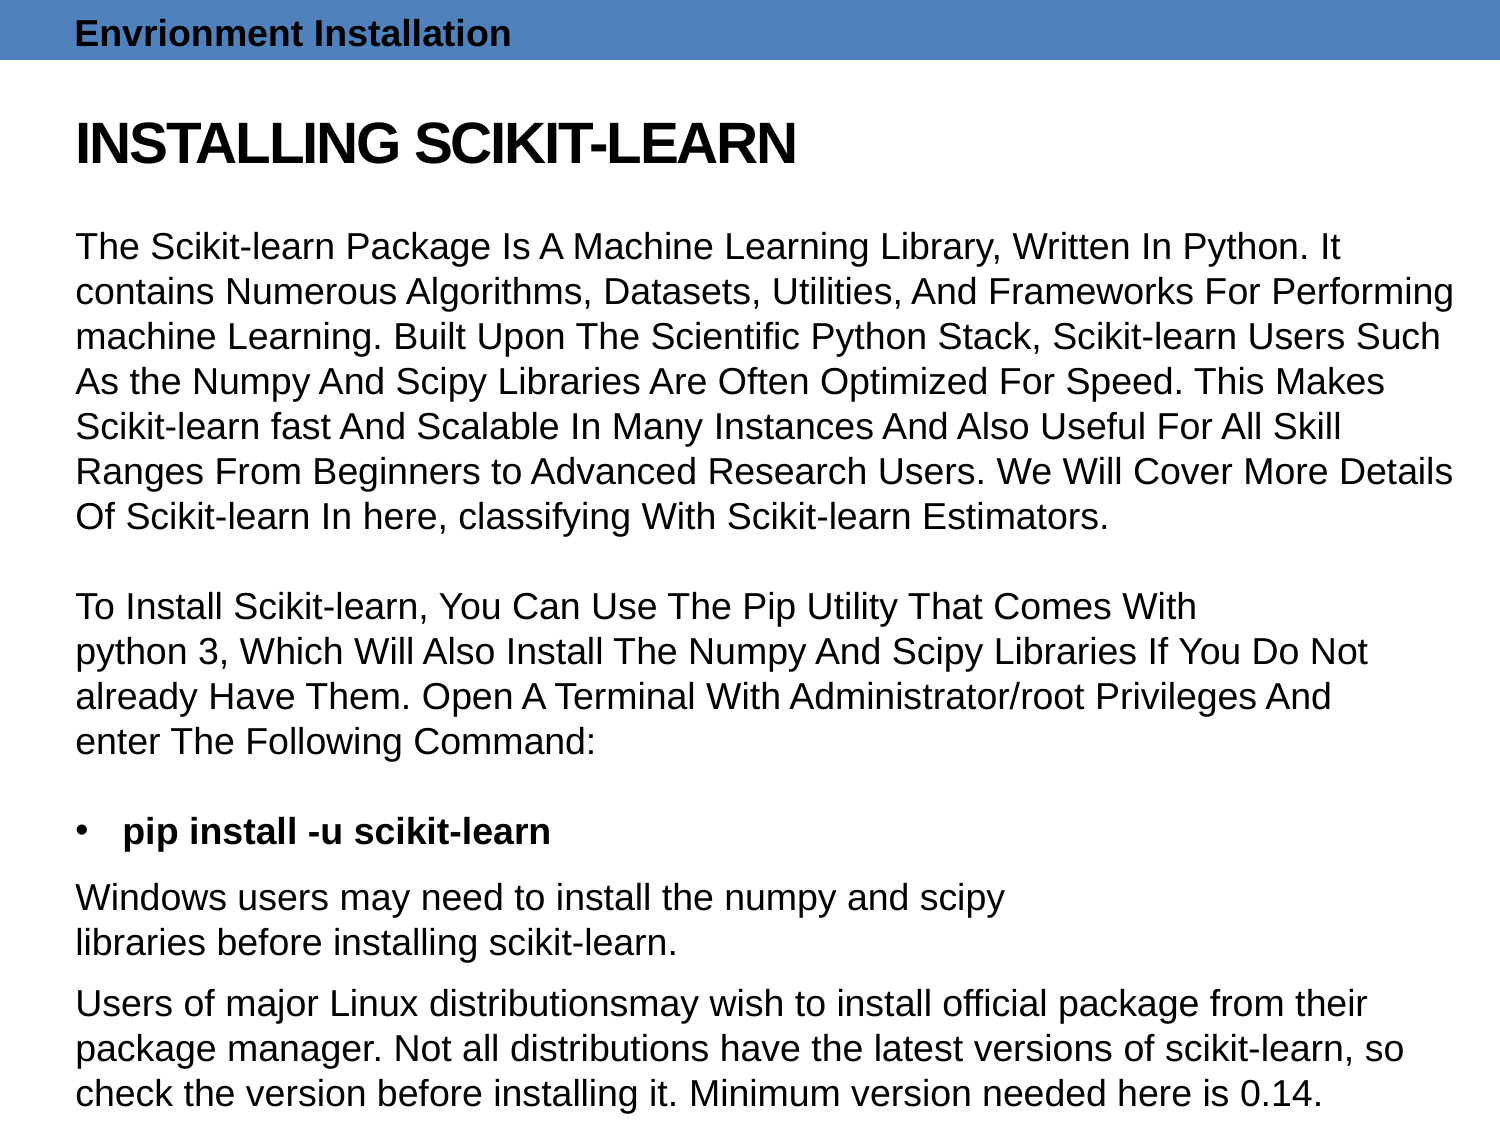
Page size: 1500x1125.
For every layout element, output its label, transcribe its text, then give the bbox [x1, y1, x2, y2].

title Installing scikit-learn [60, 80, 1349, 183]
text_box Envrionment Installation [59, 1, 538, 61]
text_box Windows users may need to install the numpy and scipy libraries before installing scikit-learn. [60, 865, 1188, 971]
text_box Users of major Linux distributionsmay wish to install official package from their package manager. Not all distributions have the latest versions of scikit-learn, so check the version before installing it. Minimum version needed here is 0.14. [60, 971, 1497, 1121]
text_box The Scikit-learn Package Is A Machine Learning Library, Written In Python. It contains Numerous Algorithms, Datasets, Utilities, And Frameworks For Performing machine Learning. Built Upon The Scientific Python Stack, Scikit-learn Users Such As the Numpy And Scipy Libraries Are Often Optimized For Speed. This Makes Scikit-learn fast And Scalable In Many Instances And Also Useful For All Skill Ranges From Beginners to Advanced Research Users. We Will Cover More Details Of Scikit-learn In here, classifying With Scikit-learn Estimators. To Install Scikit-learn, You Can Use The Pip Utility That Comes With python 3, Which Will Also Install The Numpy And Scipy Libraries If You Do Not already Have Them. Open A Terminal With Administrator/root Privileges And enter The Following Command: pip install -u scikit-learn [60, 214, 1484, 859]
